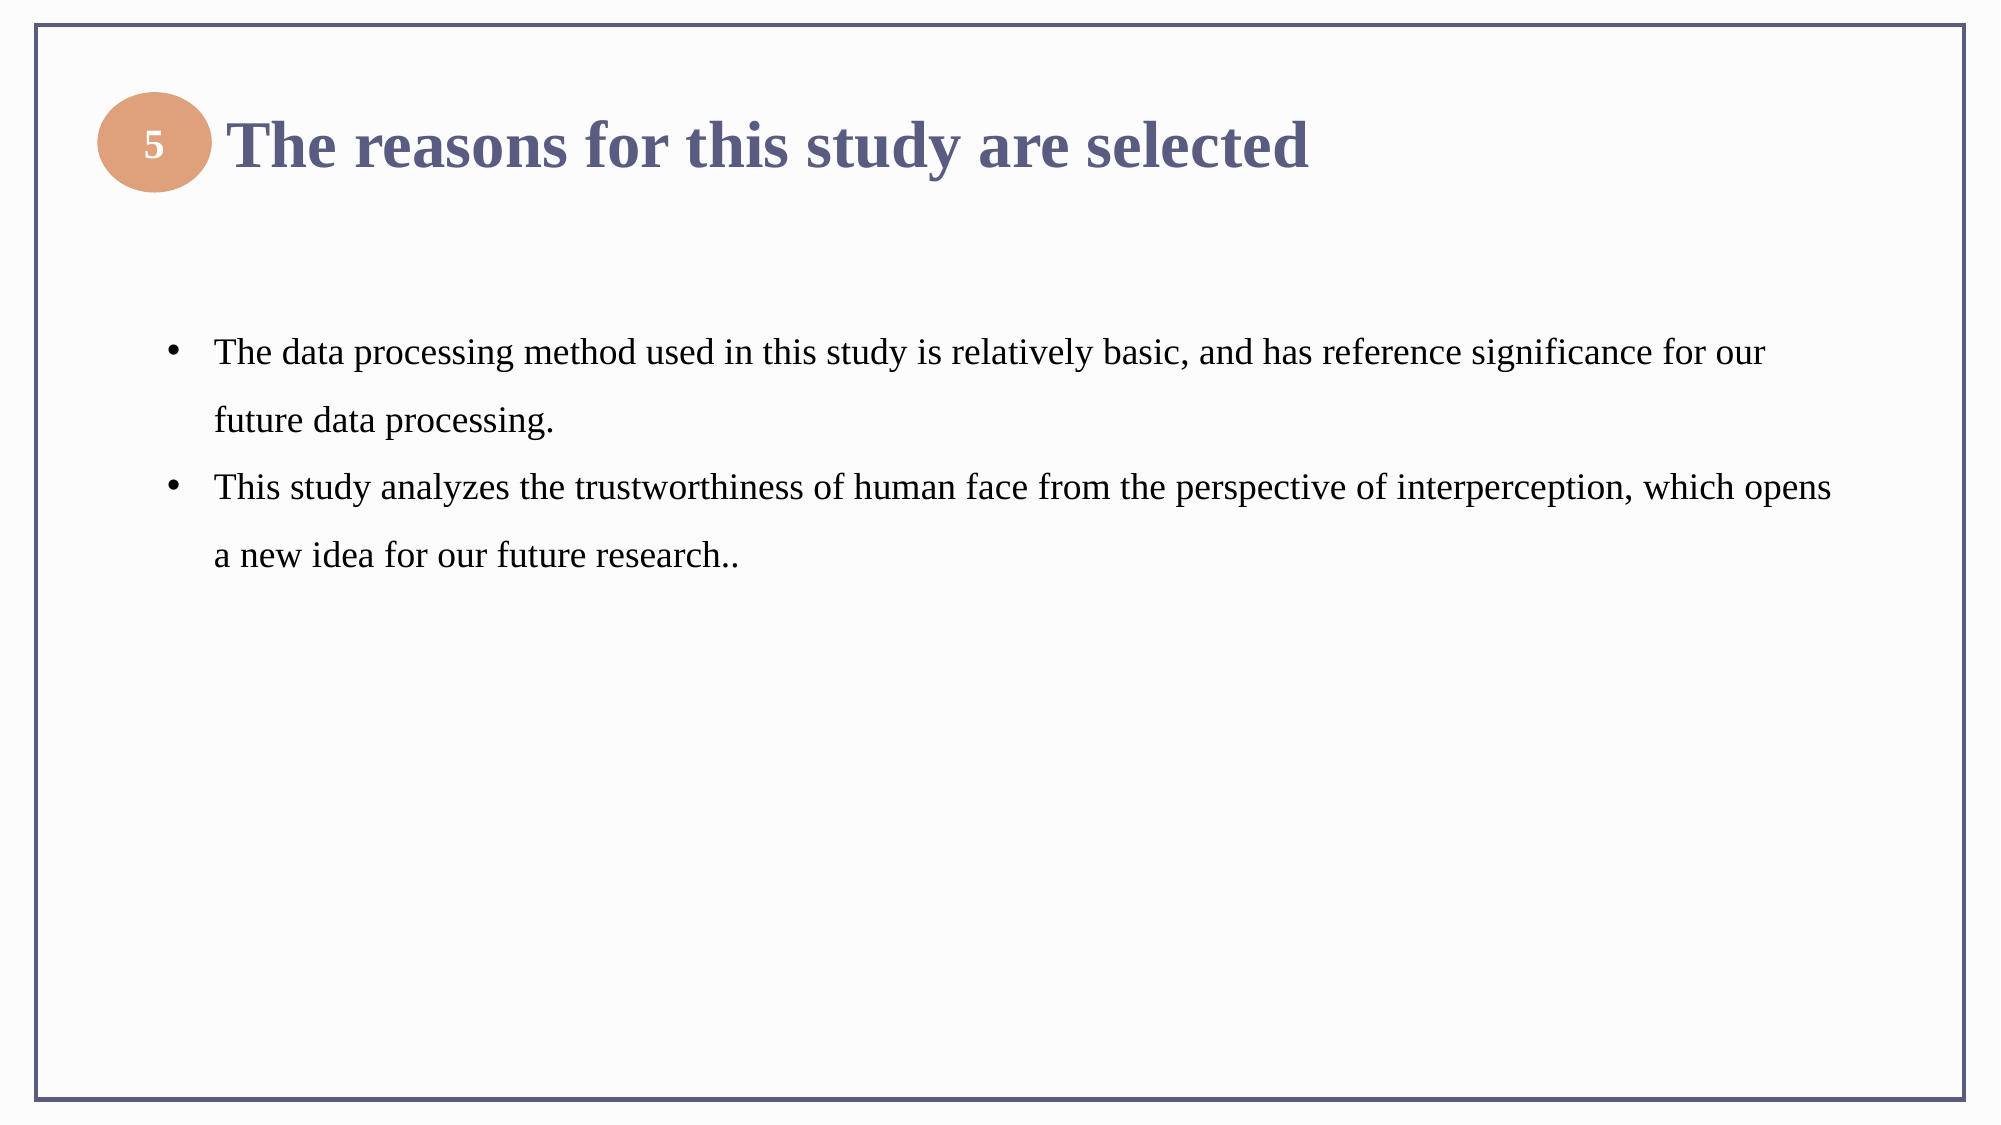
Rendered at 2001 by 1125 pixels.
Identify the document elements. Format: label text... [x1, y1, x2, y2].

text_box The reasons for this study are selected [211, 93, 1682, 189]
text_box The data processing method used in this study is relatively basic, and has reference significance for our future data processing. This study analyzes the trustworthiness of human face from the perspective of interperception, which opens a new idea for our future research.. [77, 297, 1870, 582]
text_box 5 [97, 92, 211, 193]
